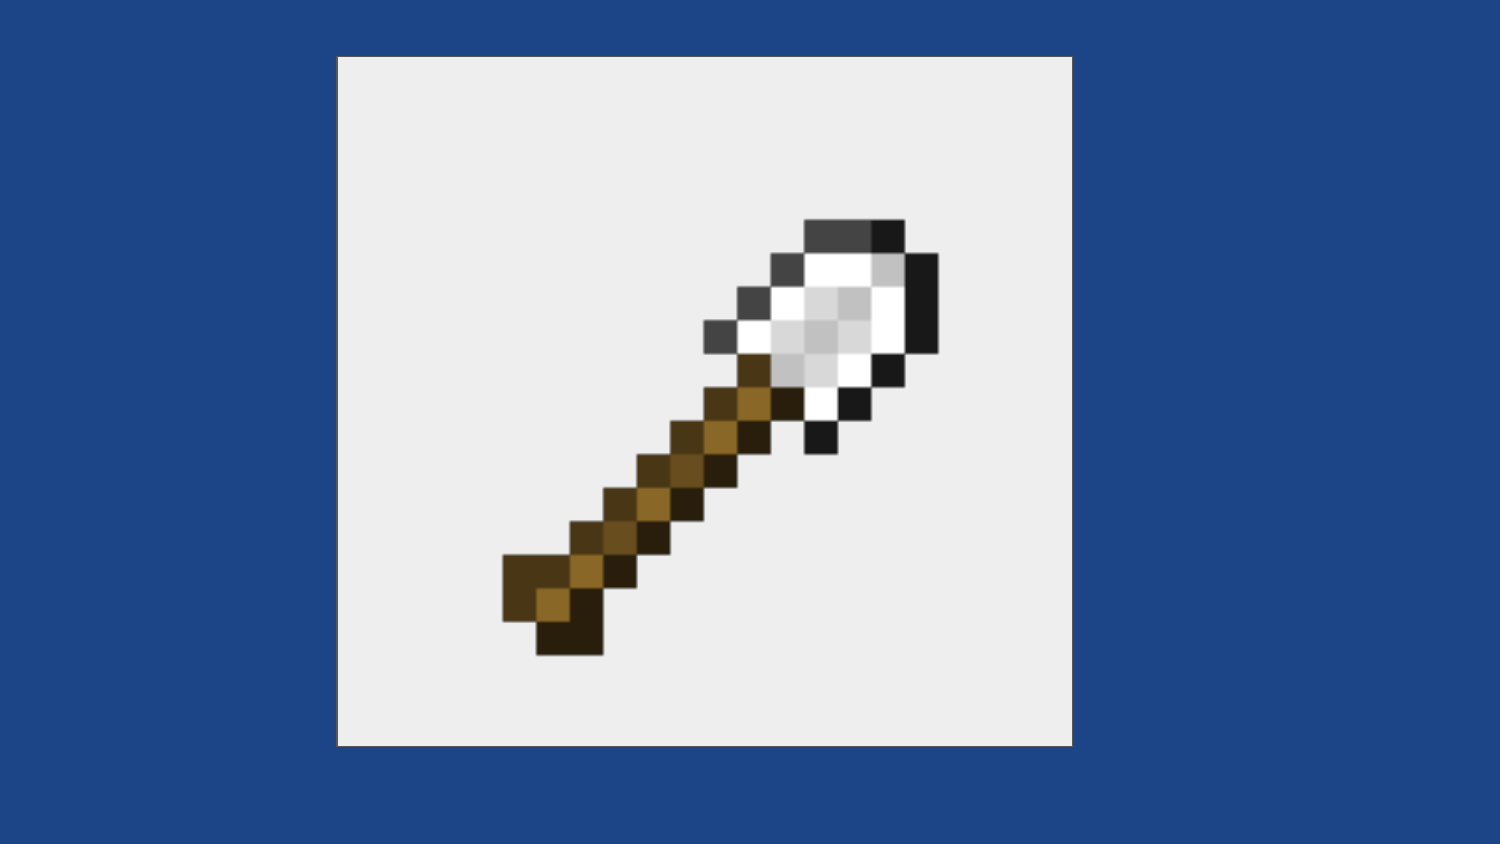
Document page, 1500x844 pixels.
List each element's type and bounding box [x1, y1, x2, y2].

picture [437, 154, 973, 690]
text_box [337, 56, 1073, 747]
